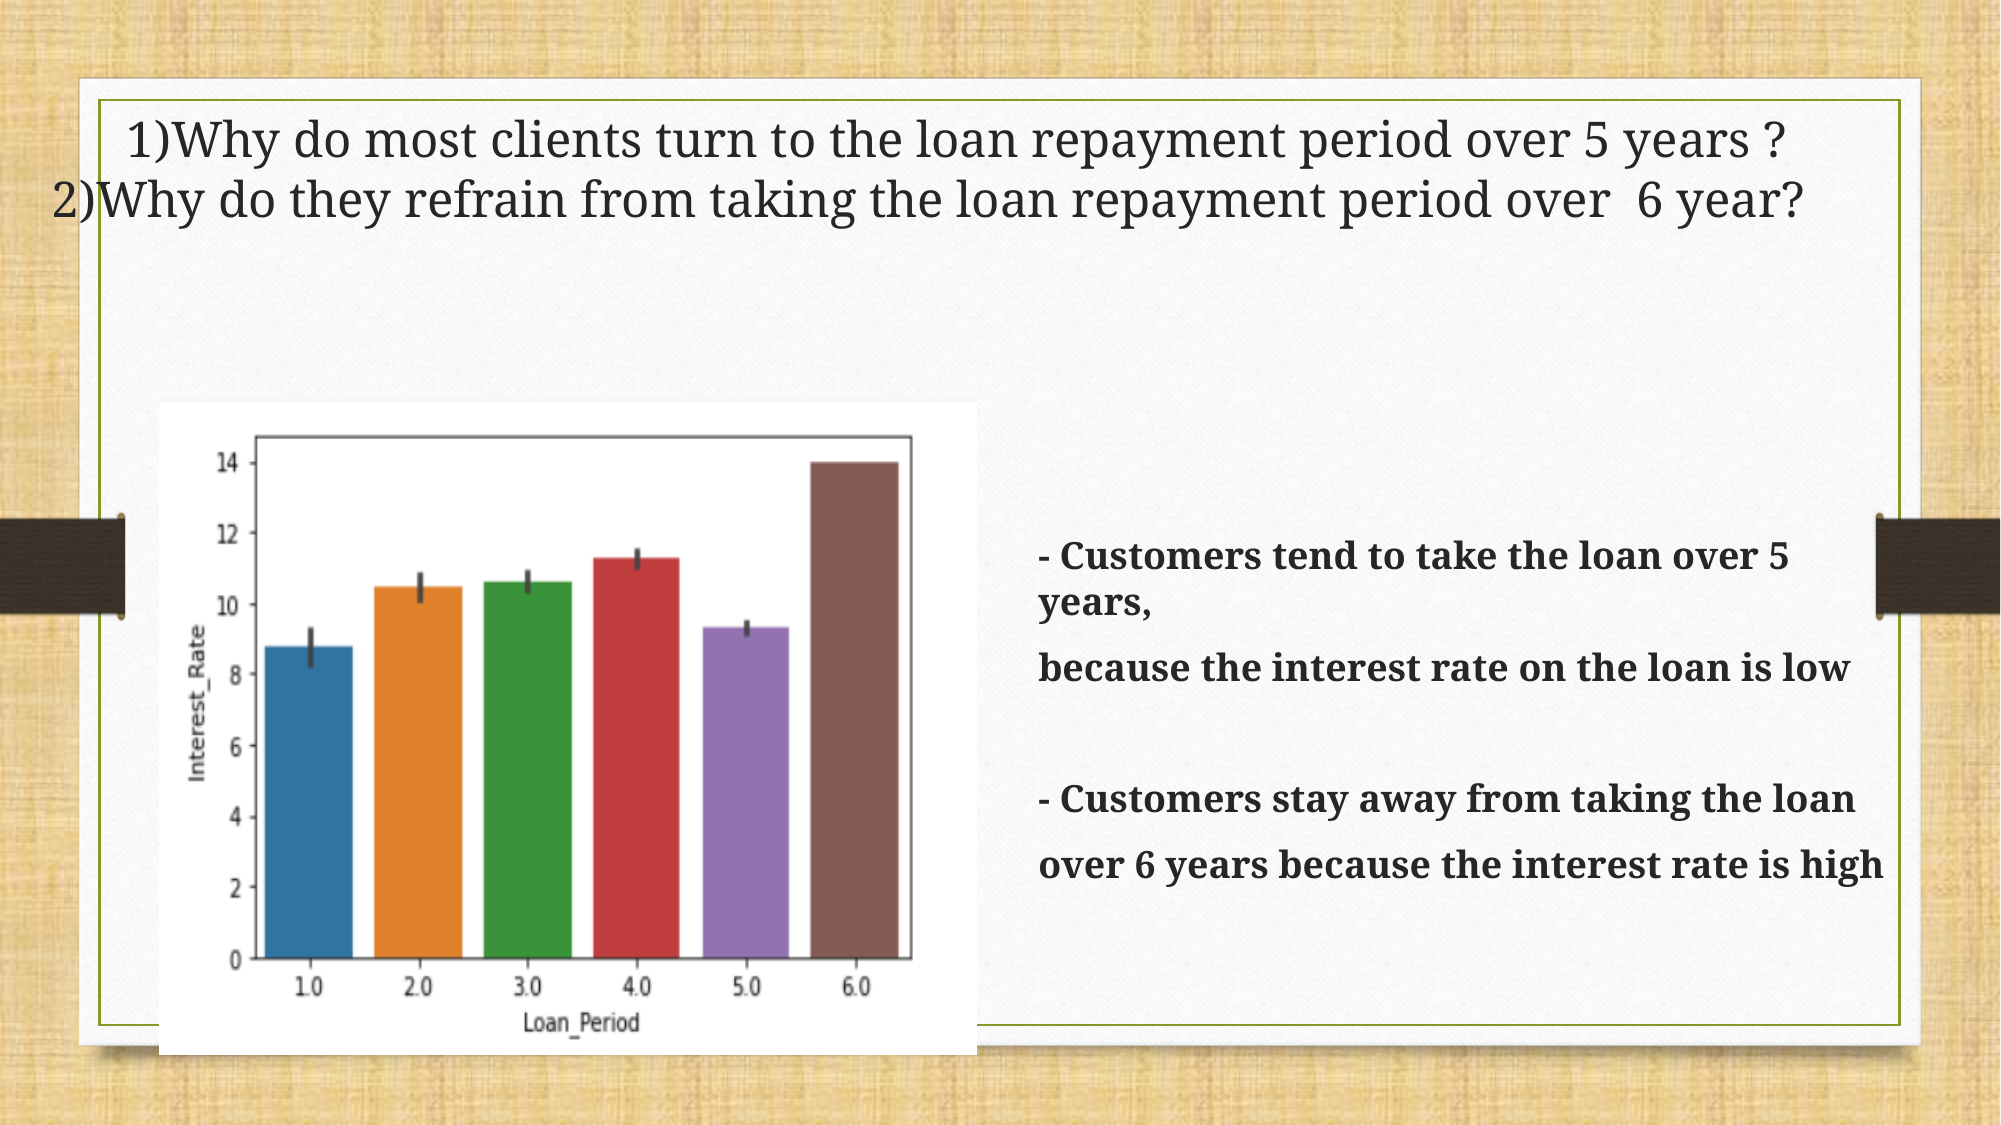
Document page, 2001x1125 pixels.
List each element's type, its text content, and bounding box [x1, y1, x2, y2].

list - Customers tend to take the loan over 5 years, because the interest rate on the loan is low - Customers stay away from taking the loan over 6 years because the interest rate is high [1023, 457, 1907, 971]
title 1)Why do most clients turn to the loan repayment period over 5 years ? 2)Why do they refrain from taking the loan repayment period over 6 year? [14, 0, 1829, 253]
picture [0, 0, 2001, 1125]
